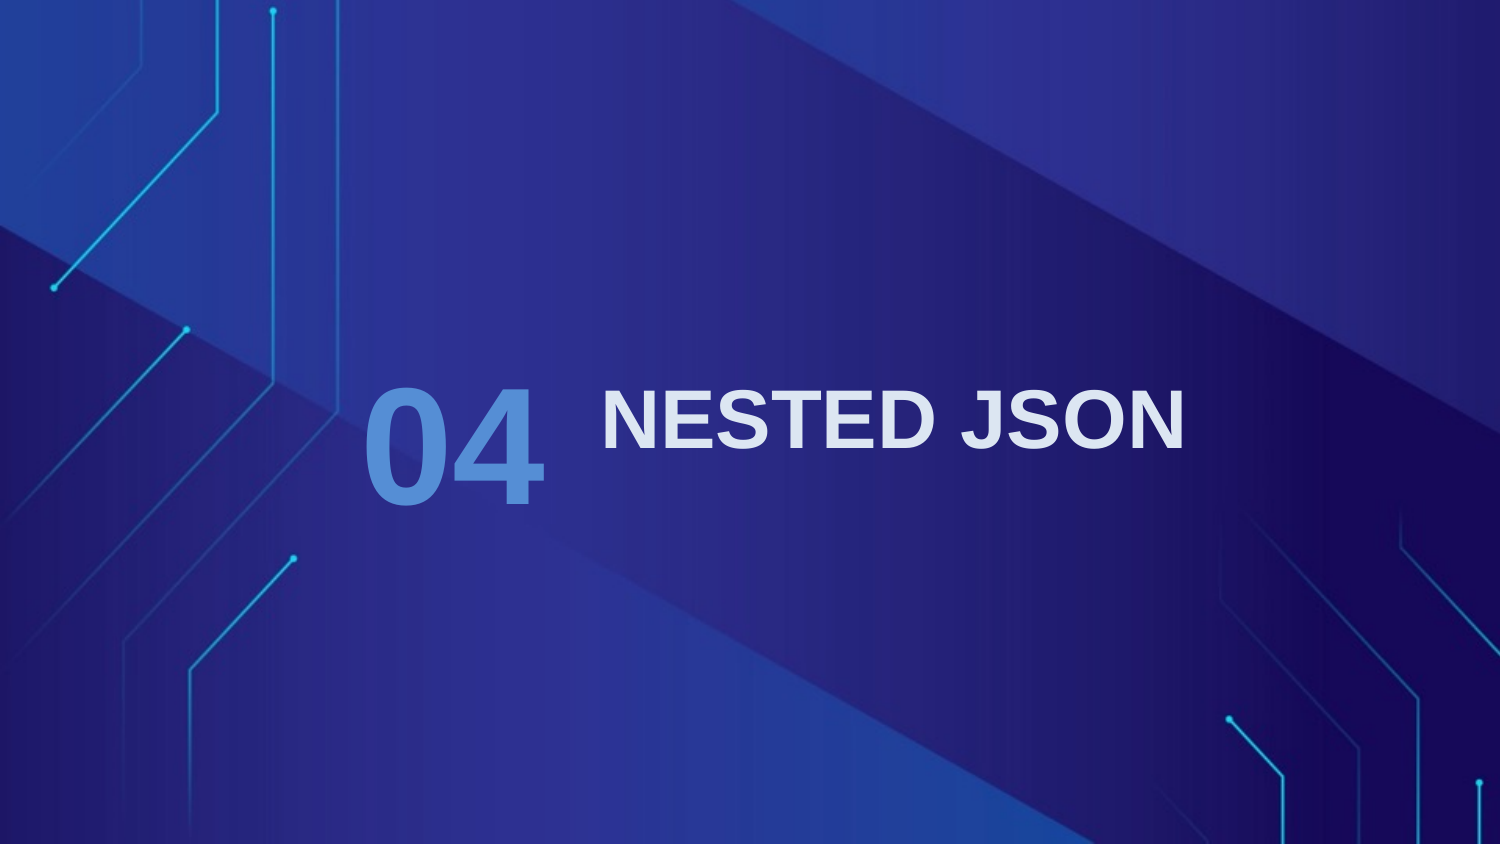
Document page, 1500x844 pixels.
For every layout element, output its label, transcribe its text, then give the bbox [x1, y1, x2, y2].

text_box 04 [267, 330, 561, 559]
title NESTED JSON [585, 357, 1475, 482]
picture [0, 0, 1500, 844]
